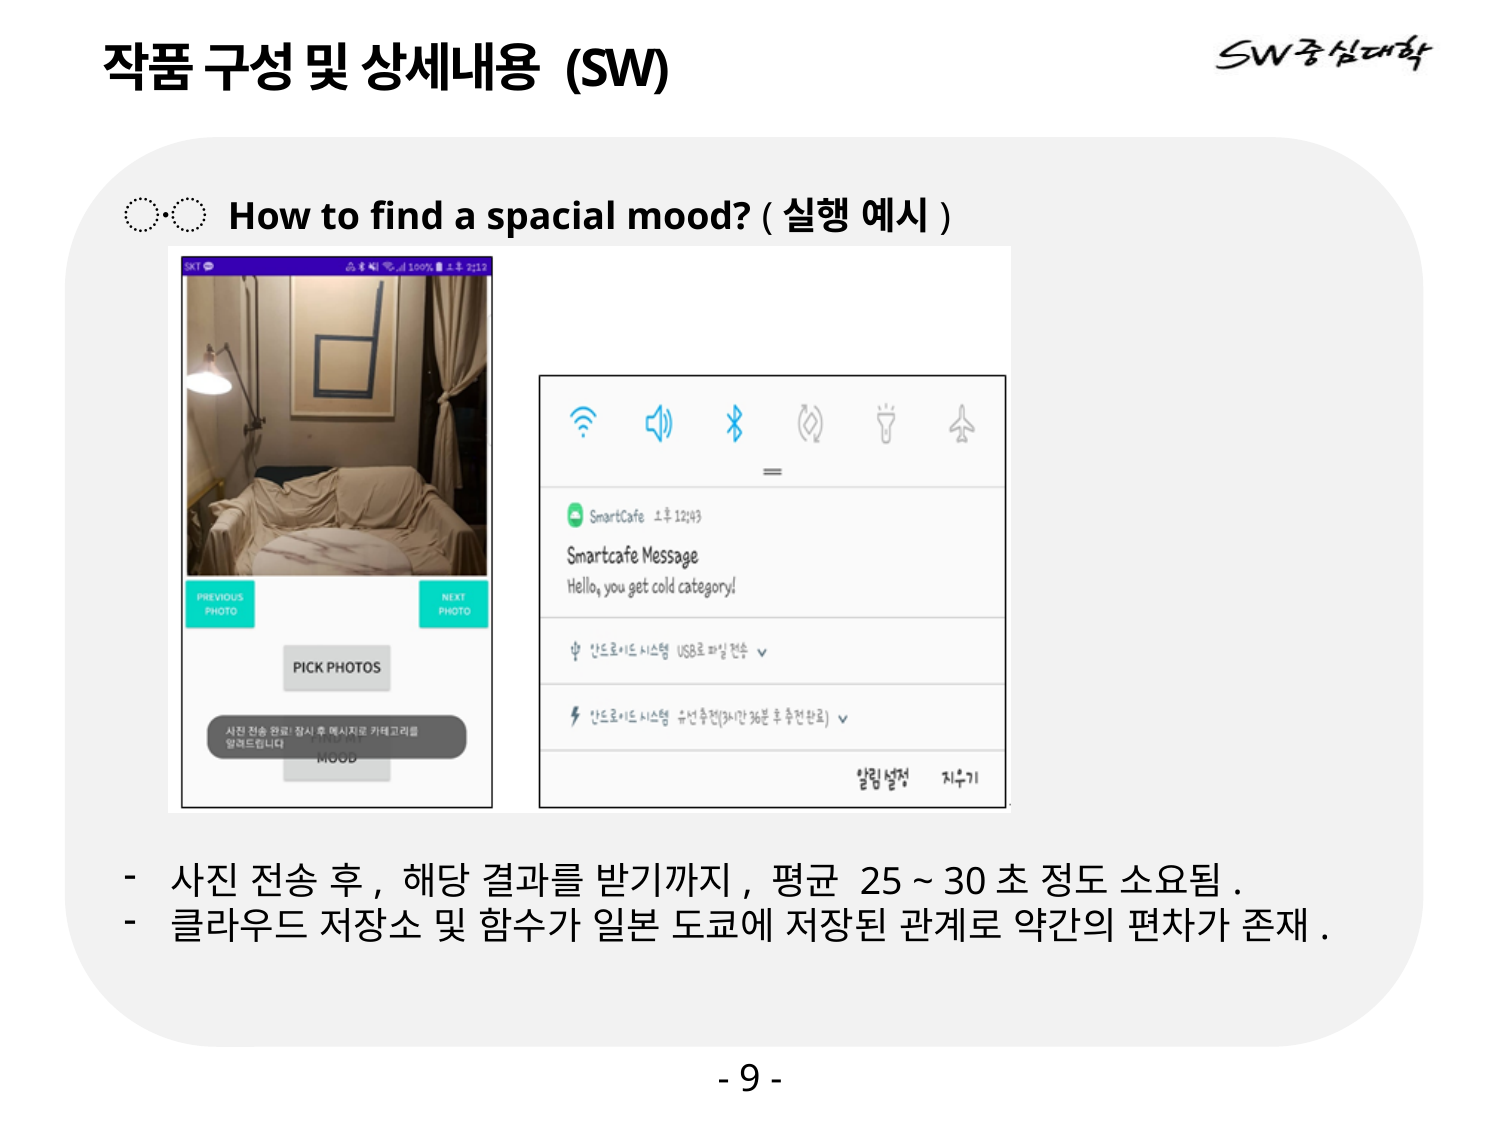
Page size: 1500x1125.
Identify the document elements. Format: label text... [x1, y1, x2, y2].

text_box [39, 100, 1461, 1084]
text_box - 9 - [661, 1046, 839, 1107]
picture [168, 246, 1011, 814]
text_box 〮 How to find a spacial mood? (실행 예시) 사진 전송 후, 해당 결과를 받기까지, 평균 25 ~ 30초 정도 소요됨. 클라우드 저장소 및 함수가 일본 도쿄에 저장된 관계로 약간의 편차가 존재. [62, 135, 1426, 1049]
text_box 작품 구성 및 상세내용 (SW) [88, 26, 686, 105]
picture [1201, 26, 1448, 83]
